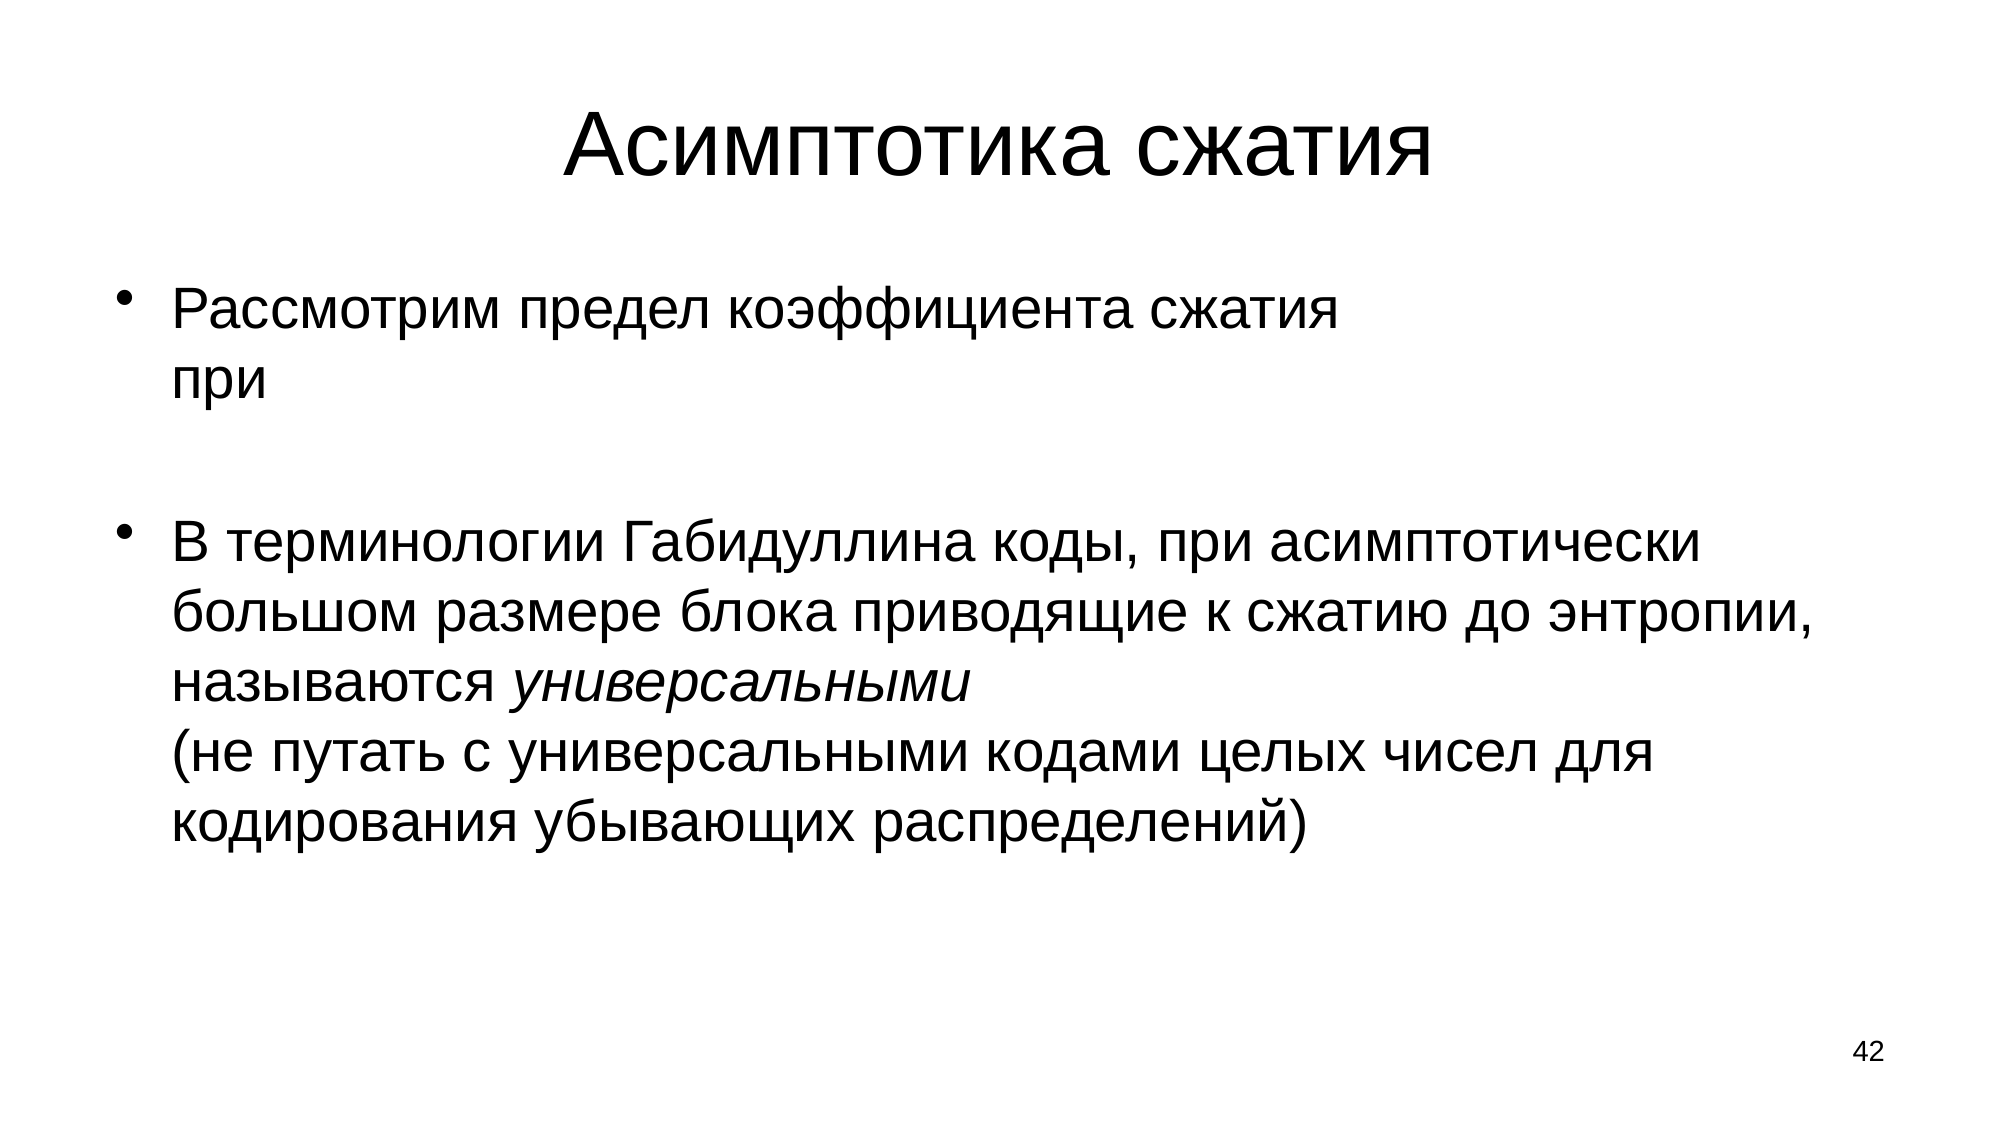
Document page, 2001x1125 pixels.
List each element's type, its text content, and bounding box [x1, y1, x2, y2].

title Асимптотика сжатия [99, 45, 1900, 233]
slide_number 42 [1433, 1024, 1901, 1103]
